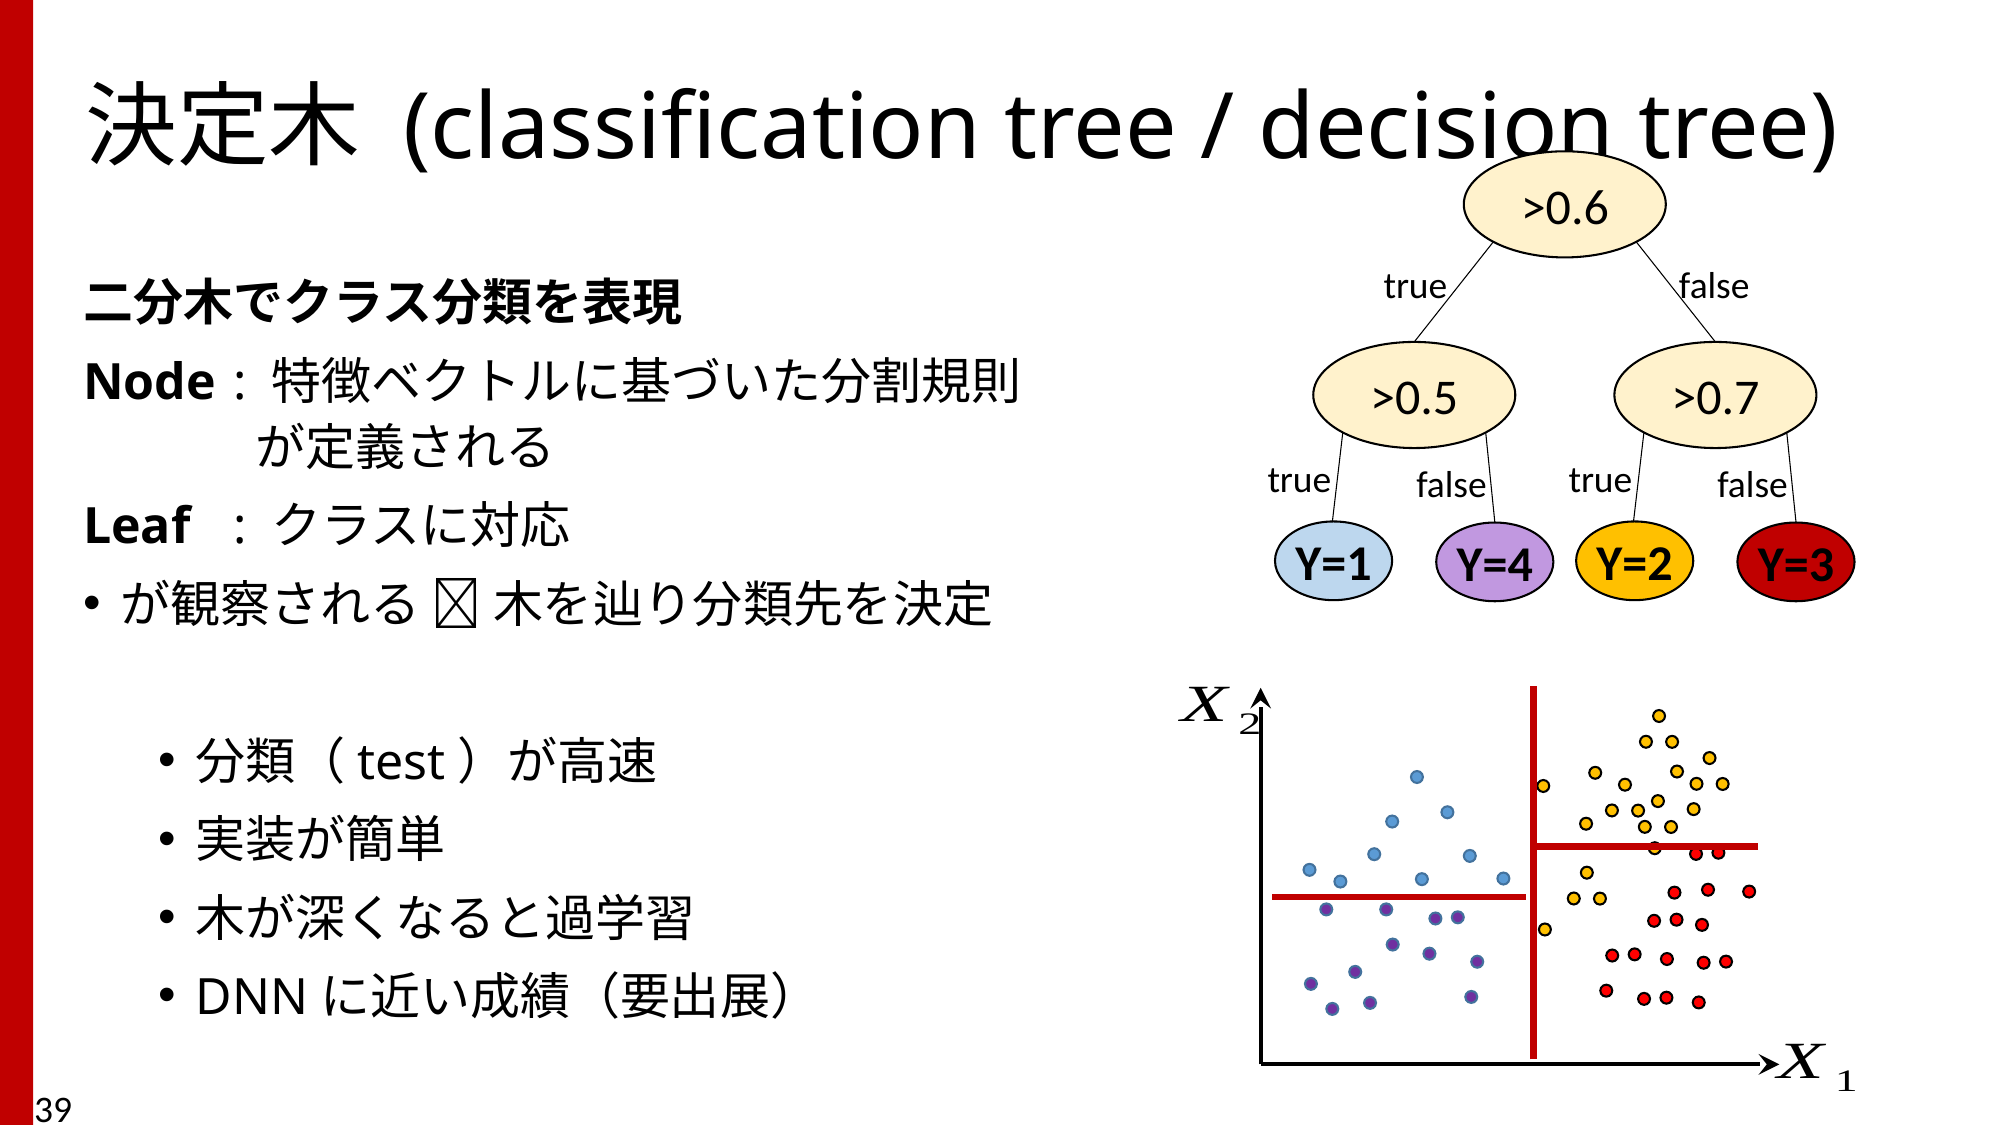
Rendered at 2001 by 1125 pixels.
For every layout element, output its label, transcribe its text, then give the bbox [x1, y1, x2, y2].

text_box false [1796, 452, 1804, 513]
text_box false [1702, 452, 1786, 513]
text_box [1636, 241, 1716, 342]
text_box false [1401, 452, 1485, 513]
text_box true [1644, 447, 1648, 508]
text_box true [1553, 447, 1633, 508]
text_box false [1716, 254, 1765, 314]
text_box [1332, 432, 1343, 523]
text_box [1485, 432, 1495, 523]
text_box false [1495, 452, 1502, 513]
text_box Y=3 [1736, 521, 1856, 603]
title 決定木 (classification tree / decision tree) [70, 69, 1878, 189]
text_box true [1368, 254, 1414, 314]
text_box Y=4 [1435, 521, 1555, 603]
text_box true [1252, 447, 1332, 508]
text_box Y=2 [1575, 520, 1695, 602]
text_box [1633, 432, 1644, 523]
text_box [1175, 675, 1856, 1099]
text_box Y=1 [1273, 520, 1394, 602]
slide_number 39 [19, 1077, 470, 1125]
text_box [1414, 241, 1494, 342]
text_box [1786, 432, 1796, 523]
text_box true [1343, 447, 1347, 508]
